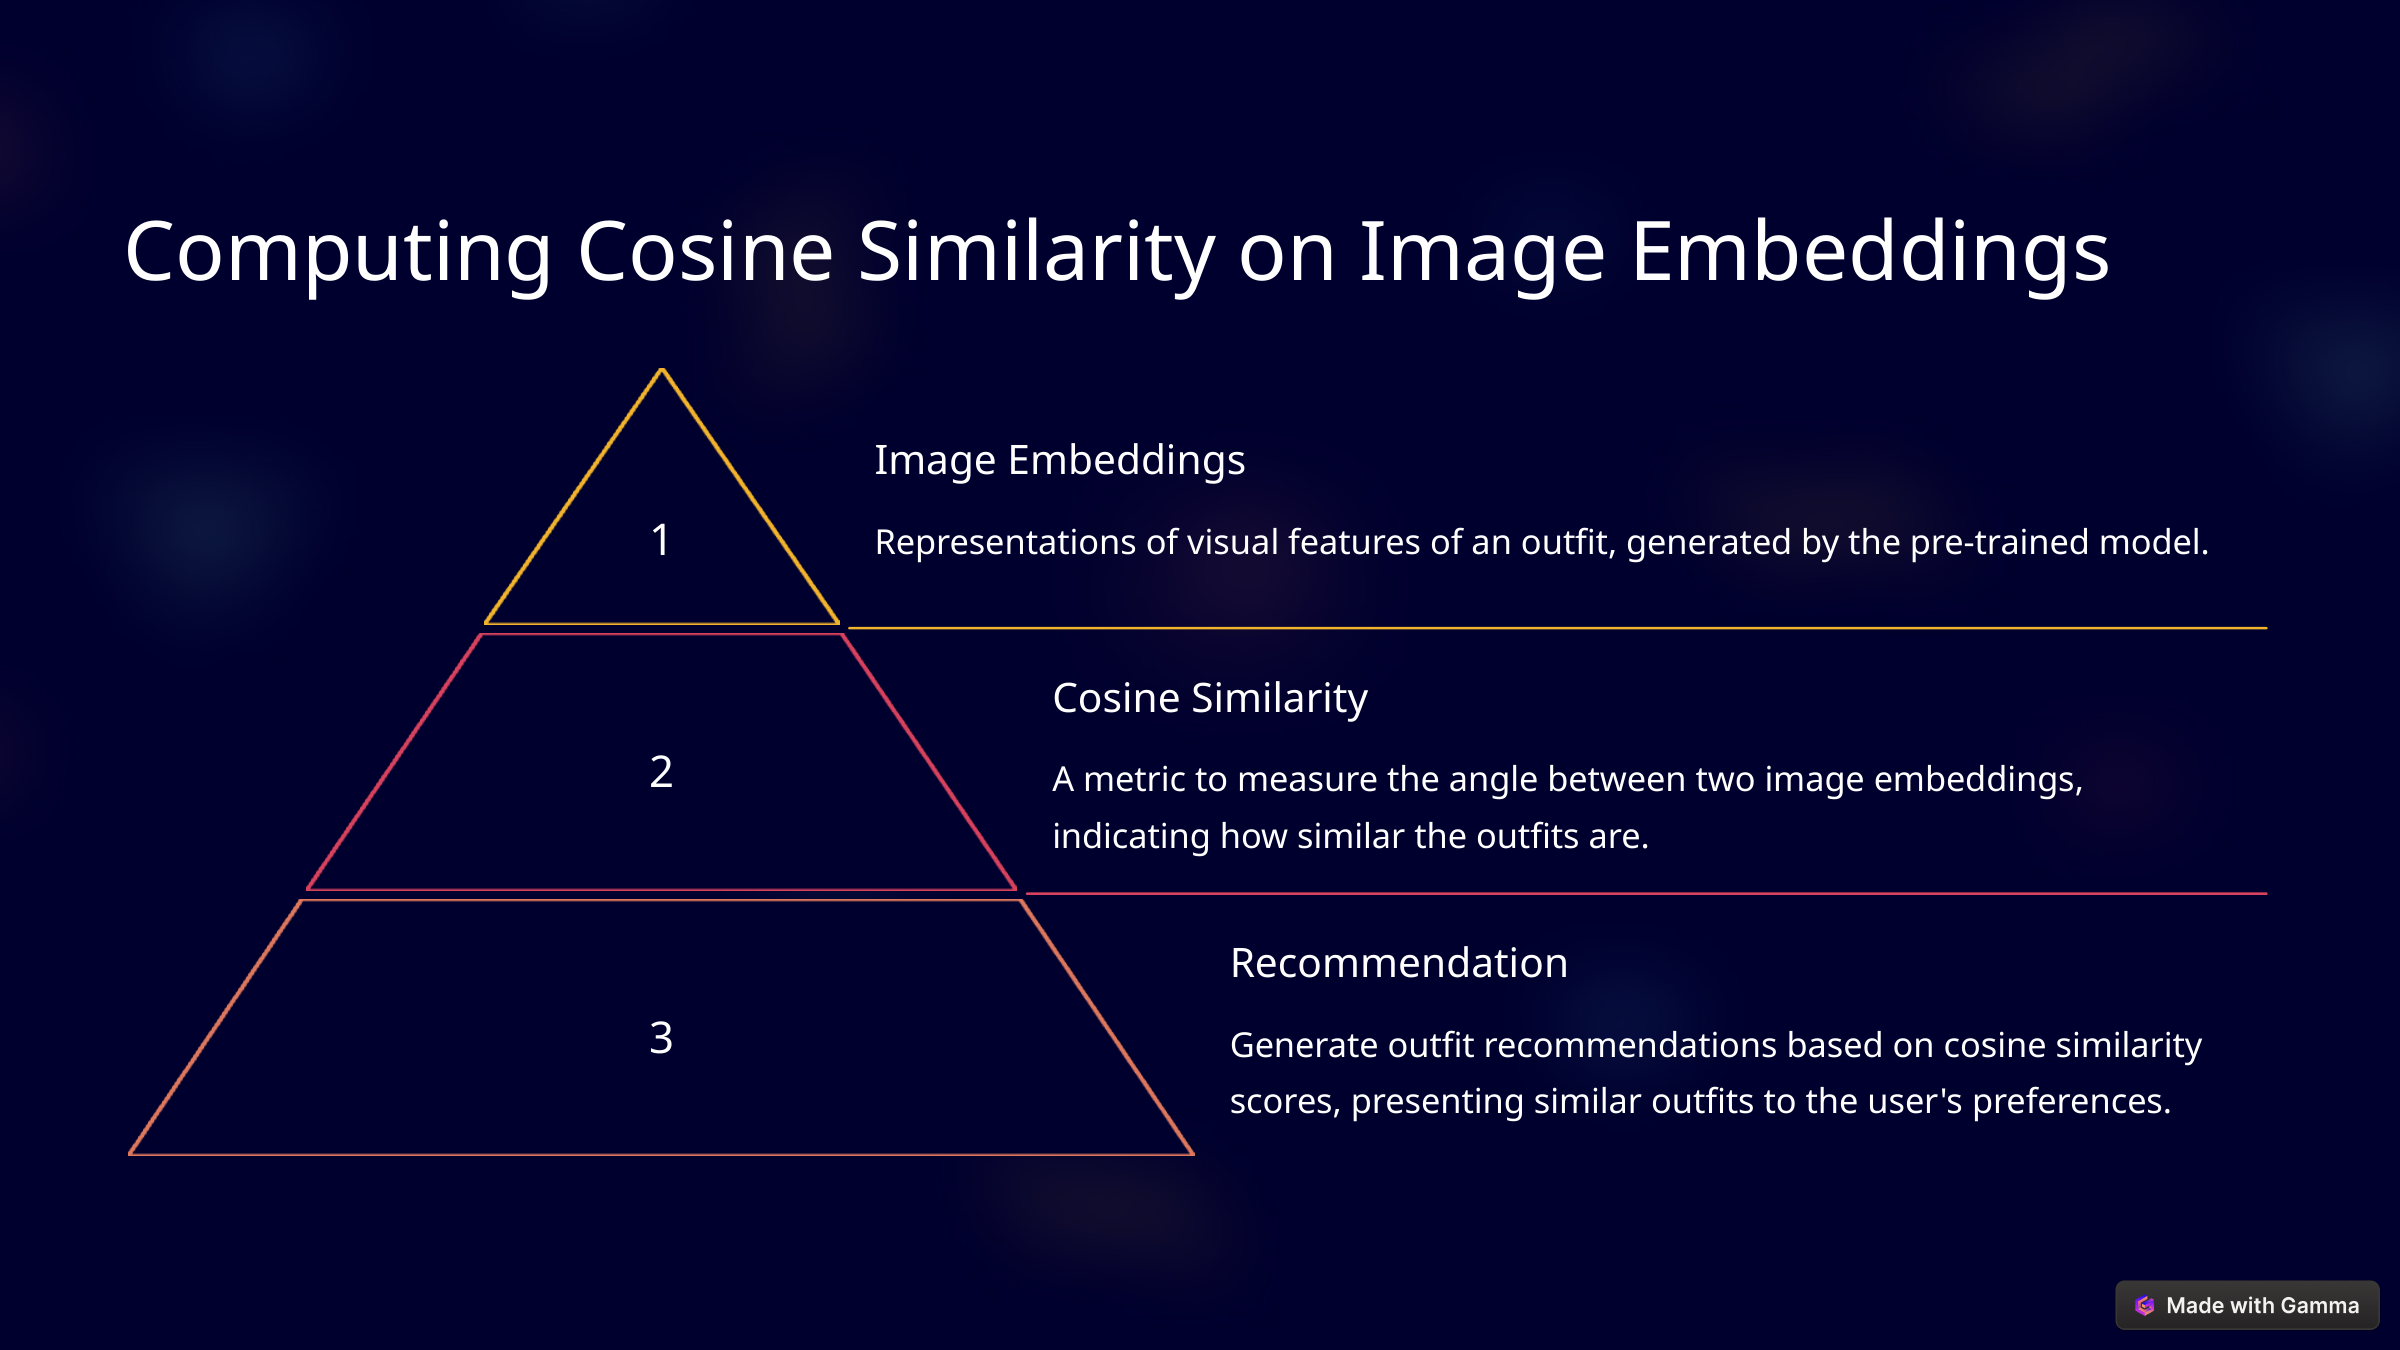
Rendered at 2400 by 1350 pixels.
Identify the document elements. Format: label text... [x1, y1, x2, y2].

picture [2106, 1271, 2389, 1339]
text_box Computing Cosine Similarity on Image Embeddings [123, 193, 2061, 298]
text_box Image Embeddings [874, 431, 1291, 484]
text_box Cosine Similarity [1052, 669, 1468, 722]
text_box Generate outfit recommendations based on cosine similarity scores, presenting similar outfits to the user's preferences. [1229, 1007, 2242, 1121]
picture [128, 899, 1195, 1156]
picture [306, 633, 1017, 891]
picture [484, 368, 840, 625]
text_box A metric to measure the angle between two image embeddings, indicating how similar the outfits are. [1052, 742, 2241, 856]
text_box [848, 626, 2268, 630]
text_box Representations of visual features of an outfit, generated by the pre-trained model. [874, 504, 2123, 562]
text_box Recommendation [1229, 934, 1646, 987]
